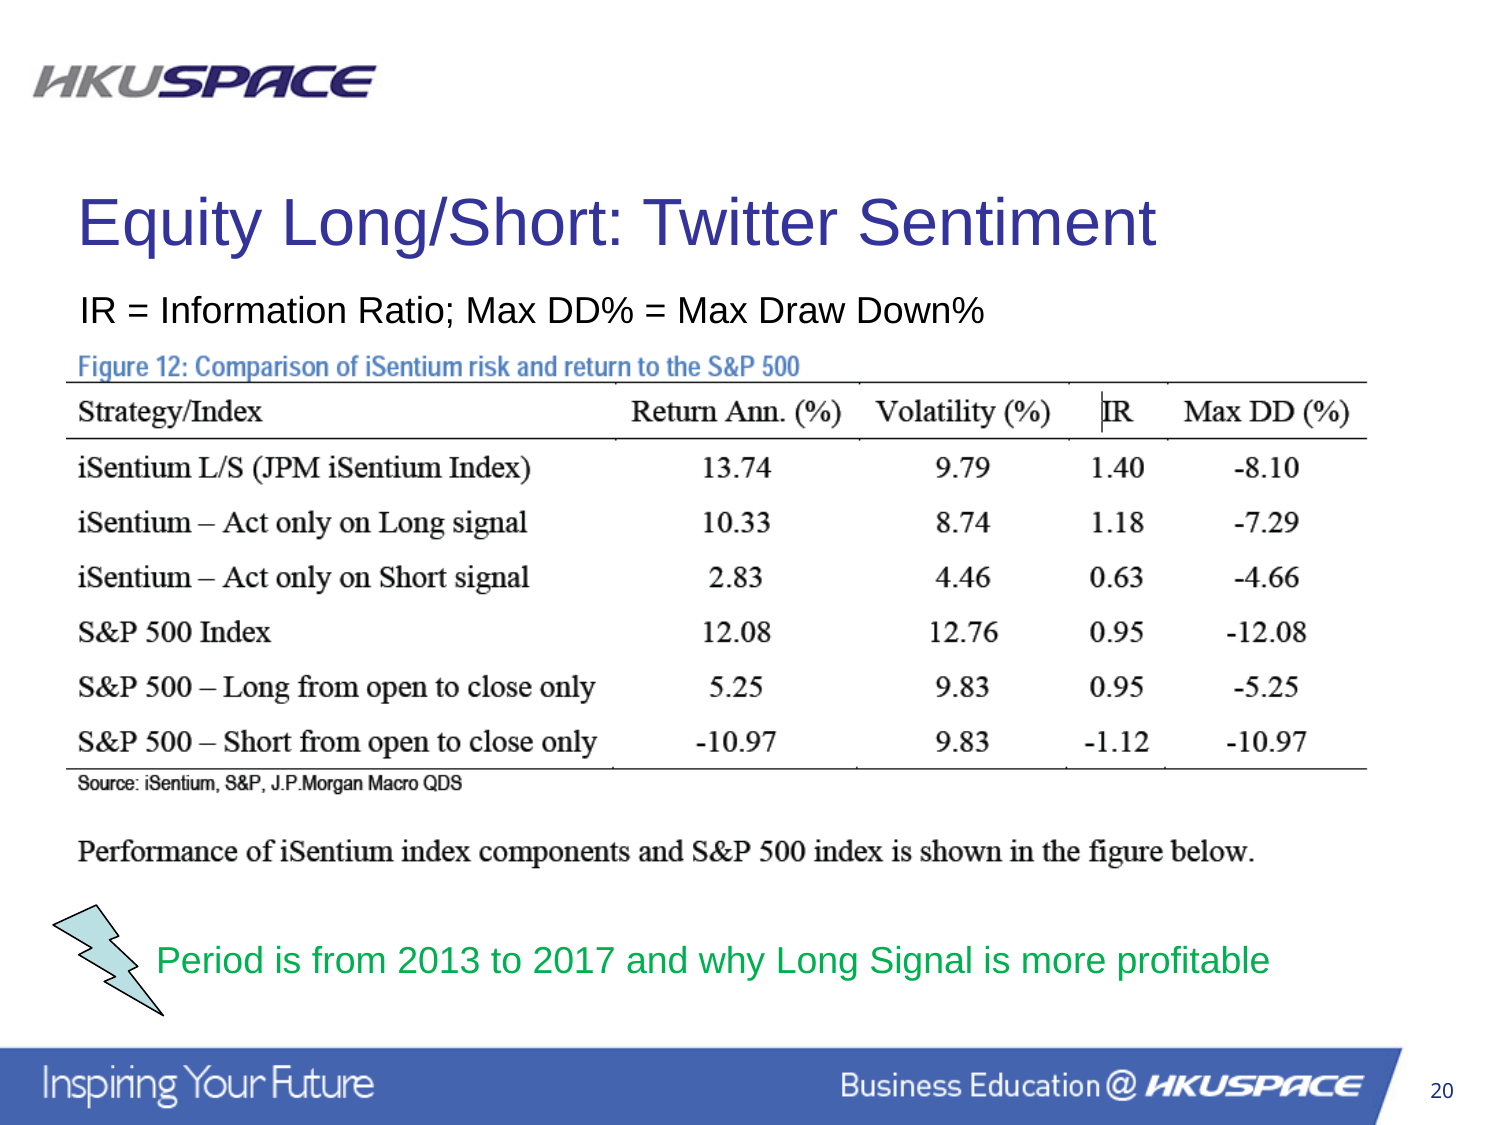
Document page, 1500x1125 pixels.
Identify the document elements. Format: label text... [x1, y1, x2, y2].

text_box [53, 905, 164, 1016]
title Equity Long/Short: Twitter Sentiment [62, 101, 1388, 266]
text_box IR = Information Ratio; Max DD% = Max Draw Down% [64, 278, 1483, 905]
picture [0, 0, 1500, 1125]
slide_number 20 [1415, 1070, 1499, 1125]
text_box Period is from 2013 to 2017 and why Long Signal is more profitable [141, 928, 1286, 989]
